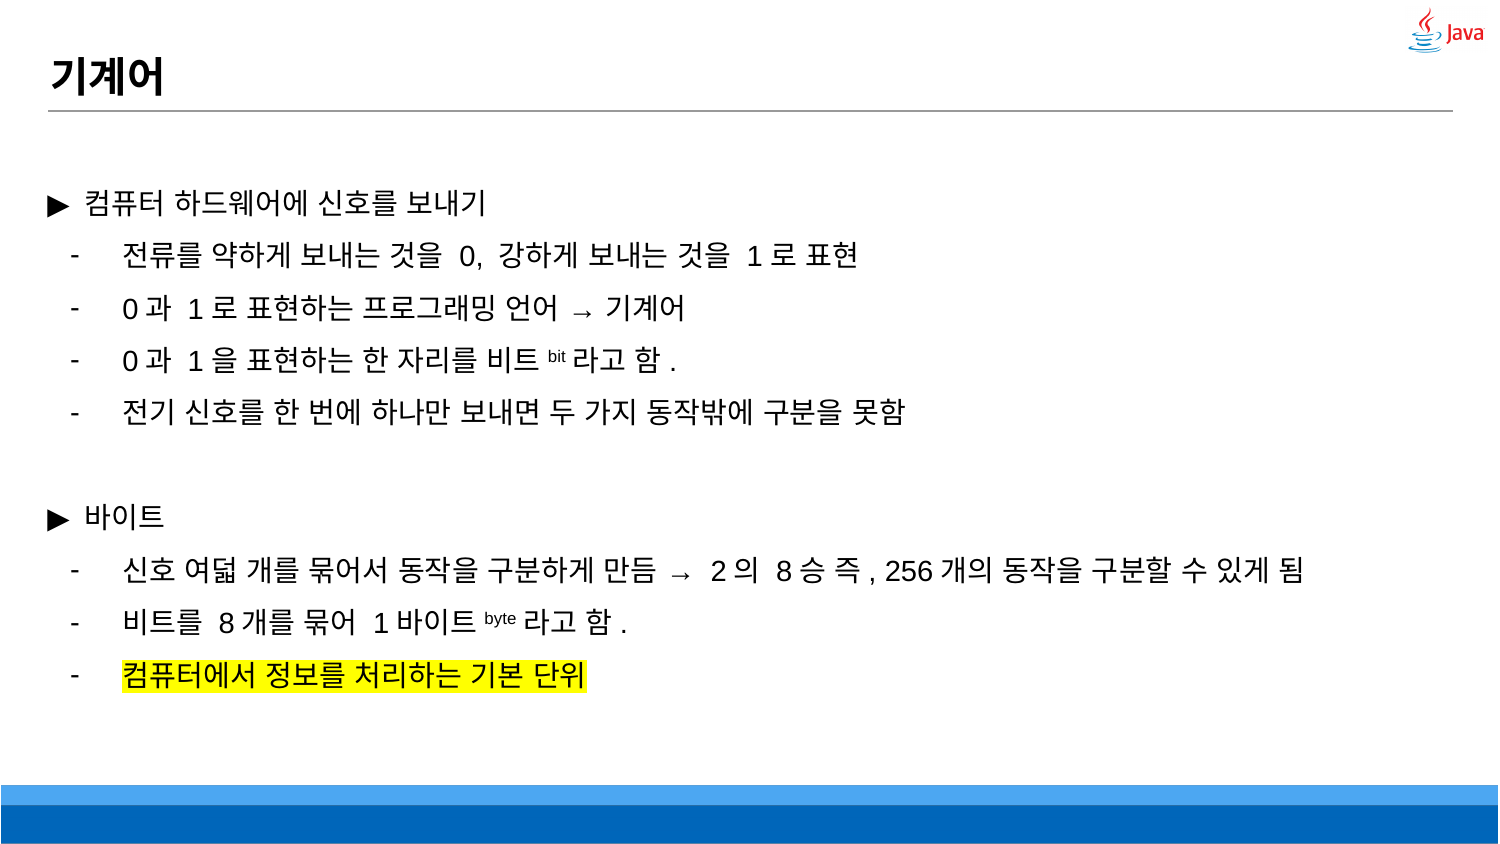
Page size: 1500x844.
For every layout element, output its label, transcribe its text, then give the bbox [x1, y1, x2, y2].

picture [1405, 6, 1488, 53]
title 기계어 [35, 35, 1269, 117]
picture [0, 785, 1500, 844]
text_box ▶ 컴퓨터 하드웨어에 신호를 보내기 전류를 약하게 보내는 것을 0, 강하게 보내는 것을 1로 표현 0과 1로 표현하는 프로그래밍 언어 → 기계어 0과 1을 표현하는 한 자리를 비트bit라고 함. 전기 신호를 한 번에 하나만 보내면 두 가지 동작밖에 구분을 못함 ▶ 바이트 신호 여덟 개를 묶어서 동작을 구분하게 만듬 → 2의 8승 즉, 256개의 동작을 구분할 수 있게 됨 비트를 8개를 묶어 1바이트byte라고 함. 컴퓨터에서 정보를 처리하는 기본 단위 [32, 152, 1402, 546]
